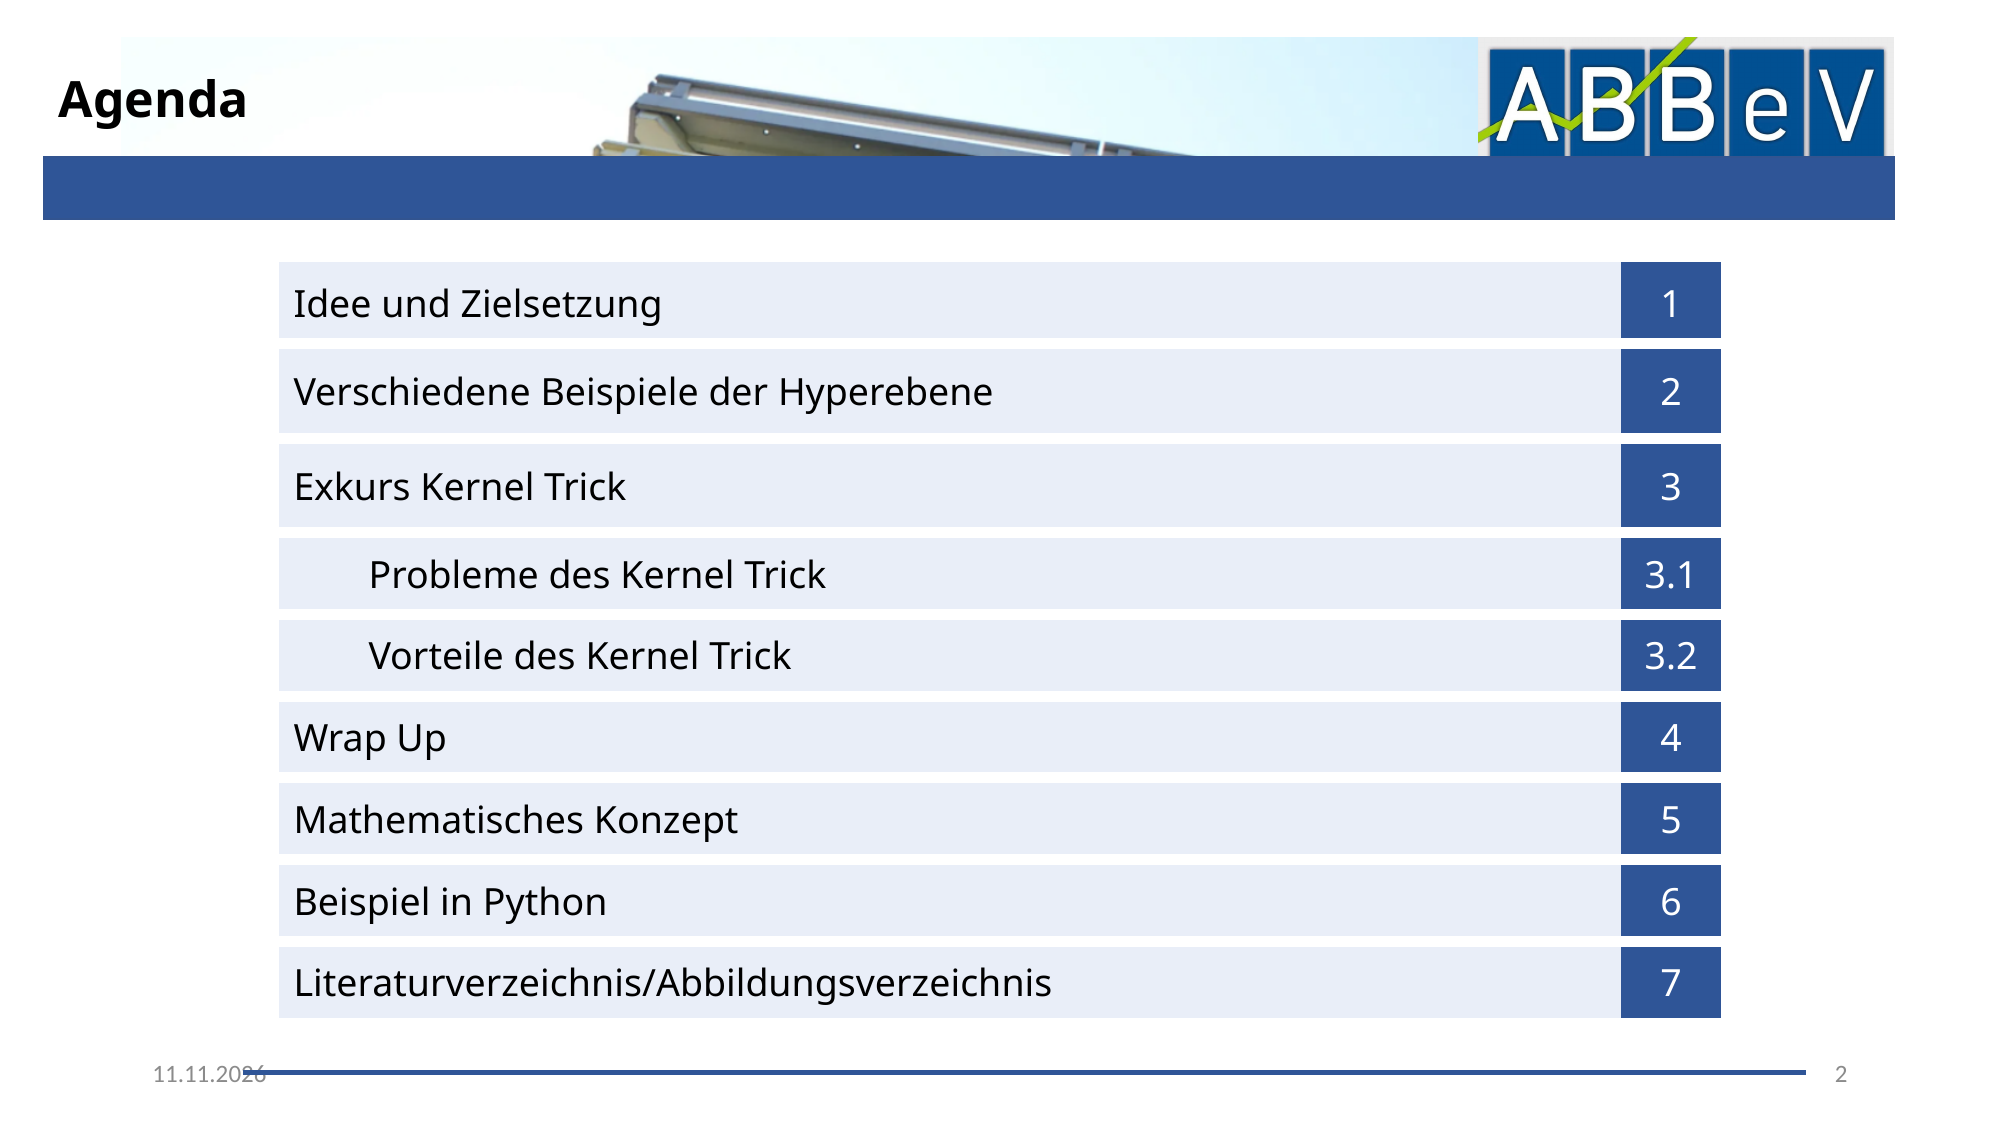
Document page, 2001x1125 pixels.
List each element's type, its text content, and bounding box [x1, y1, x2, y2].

table_cell Exkurs Kernel Trick [279, 444, 1621, 527]
table_cell Wrap Up [279, 702, 1621, 772]
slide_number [137, 1042, 588, 1103]
table_cell 5 [1621, 783, 1721, 854]
table_cell Vorteile des Kernel Trick [279, 620, 1621, 691]
table_cell Literaturverzeichnis/Abbildungsverzeichnis [279, 947, 1621, 1018]
table_header 1 [1621, 262, 1721, 338]
table_cell 4 [1621, 702, 1721, 772]
table_cell 3.2 [1621, 620, 1721, 691]
table_cell Beispiel in Python [279, 865, 1621, 936]
slide_number 2 [1412, 1042, 1863, 1103]
table_cell 6 [1621, 865, 1721, 936]
table_cell 3 [1621, 444, 1721, 527]
title Agenda [43, 45, 121, 156]
table_cell Mathematisches Konzept [279, 783, 1621, 854]
text_box [43, 156, 1895, 220]
table_header Idee und Zielsetzung [279, 262, 1621, 338]
picture [121, 37, 1894, 171]
table_cell 7 [1621, 947, 1721, 1018]
table_cell 3.1 [1621, 538, 1721, 609]
table_cell Probleme des Kernel Trick [279, 538, 1621, 609]
table_cell Verschiedene Beispiele der Hyperebene [279, 349, 1621, 433]
table_cell 2 [1621, 349, 1721, 433]
